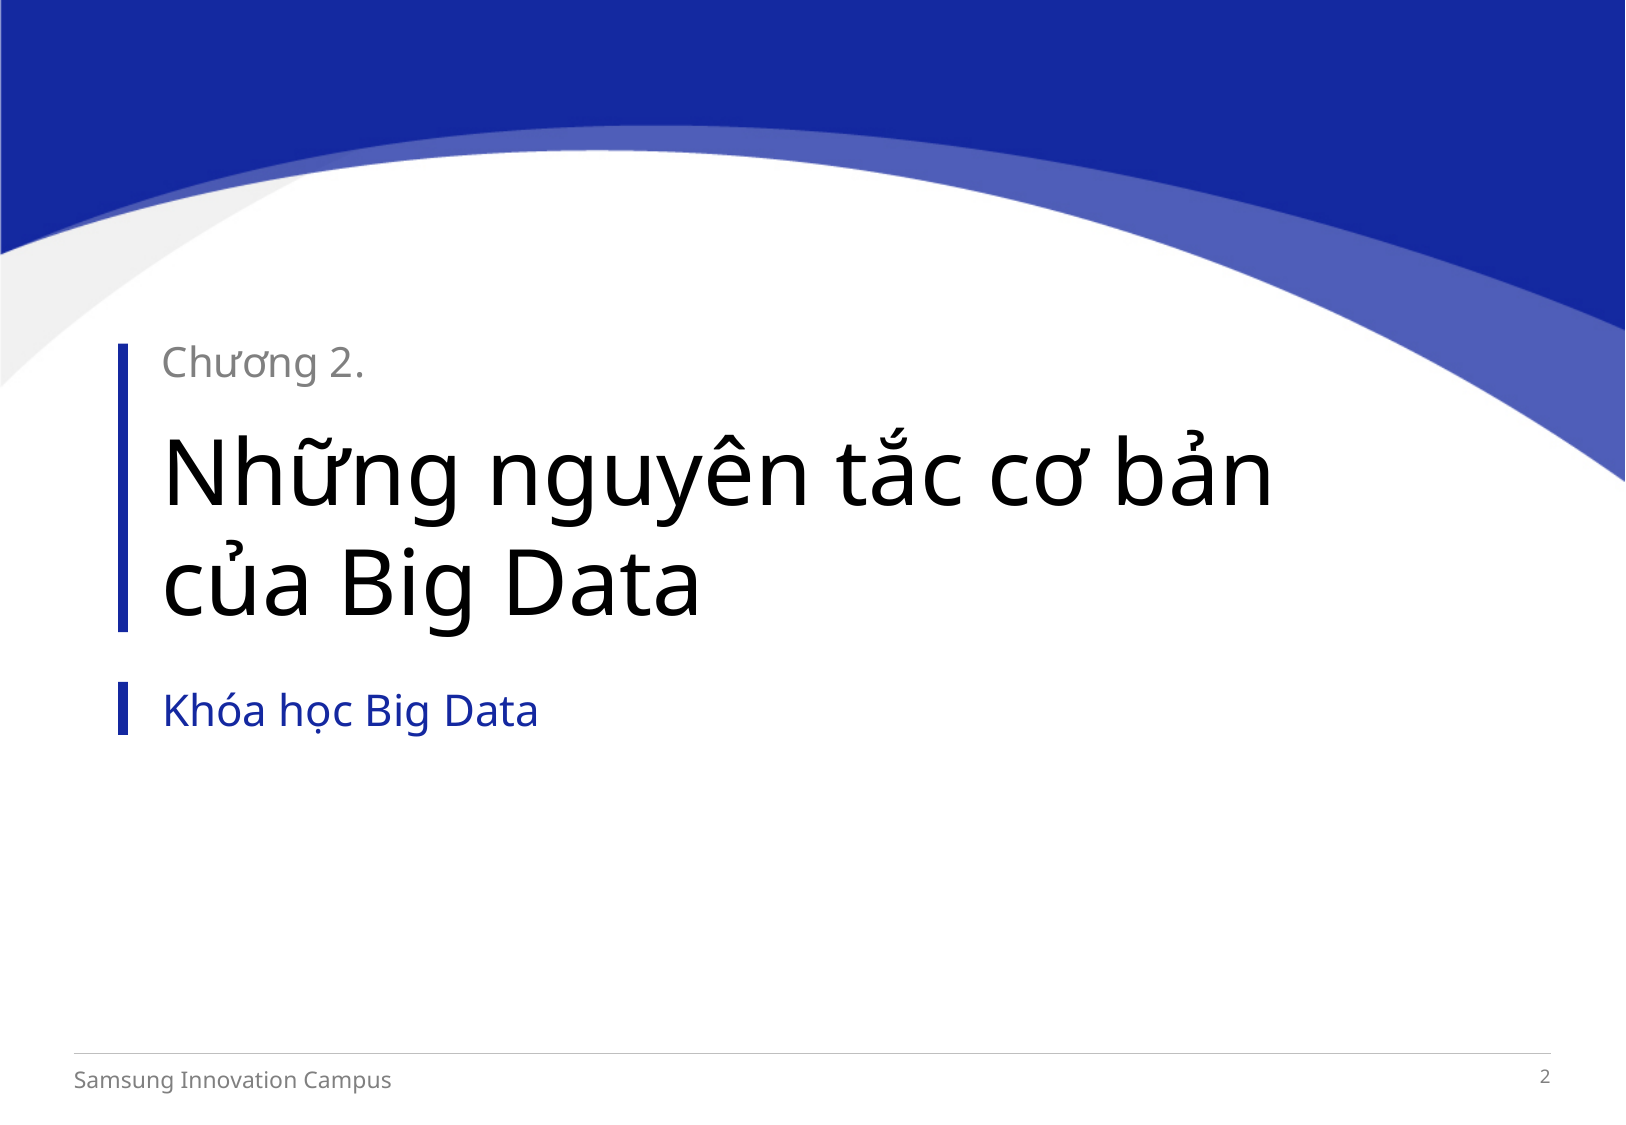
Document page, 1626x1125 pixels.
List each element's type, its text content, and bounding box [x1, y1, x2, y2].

list Những nguyên tắc cơ bản của Big Data [161, 414, 1401, 633]
list Chương 2. [161, 339, 1401, 390]
picture [0, 0, 1625, 1125]
